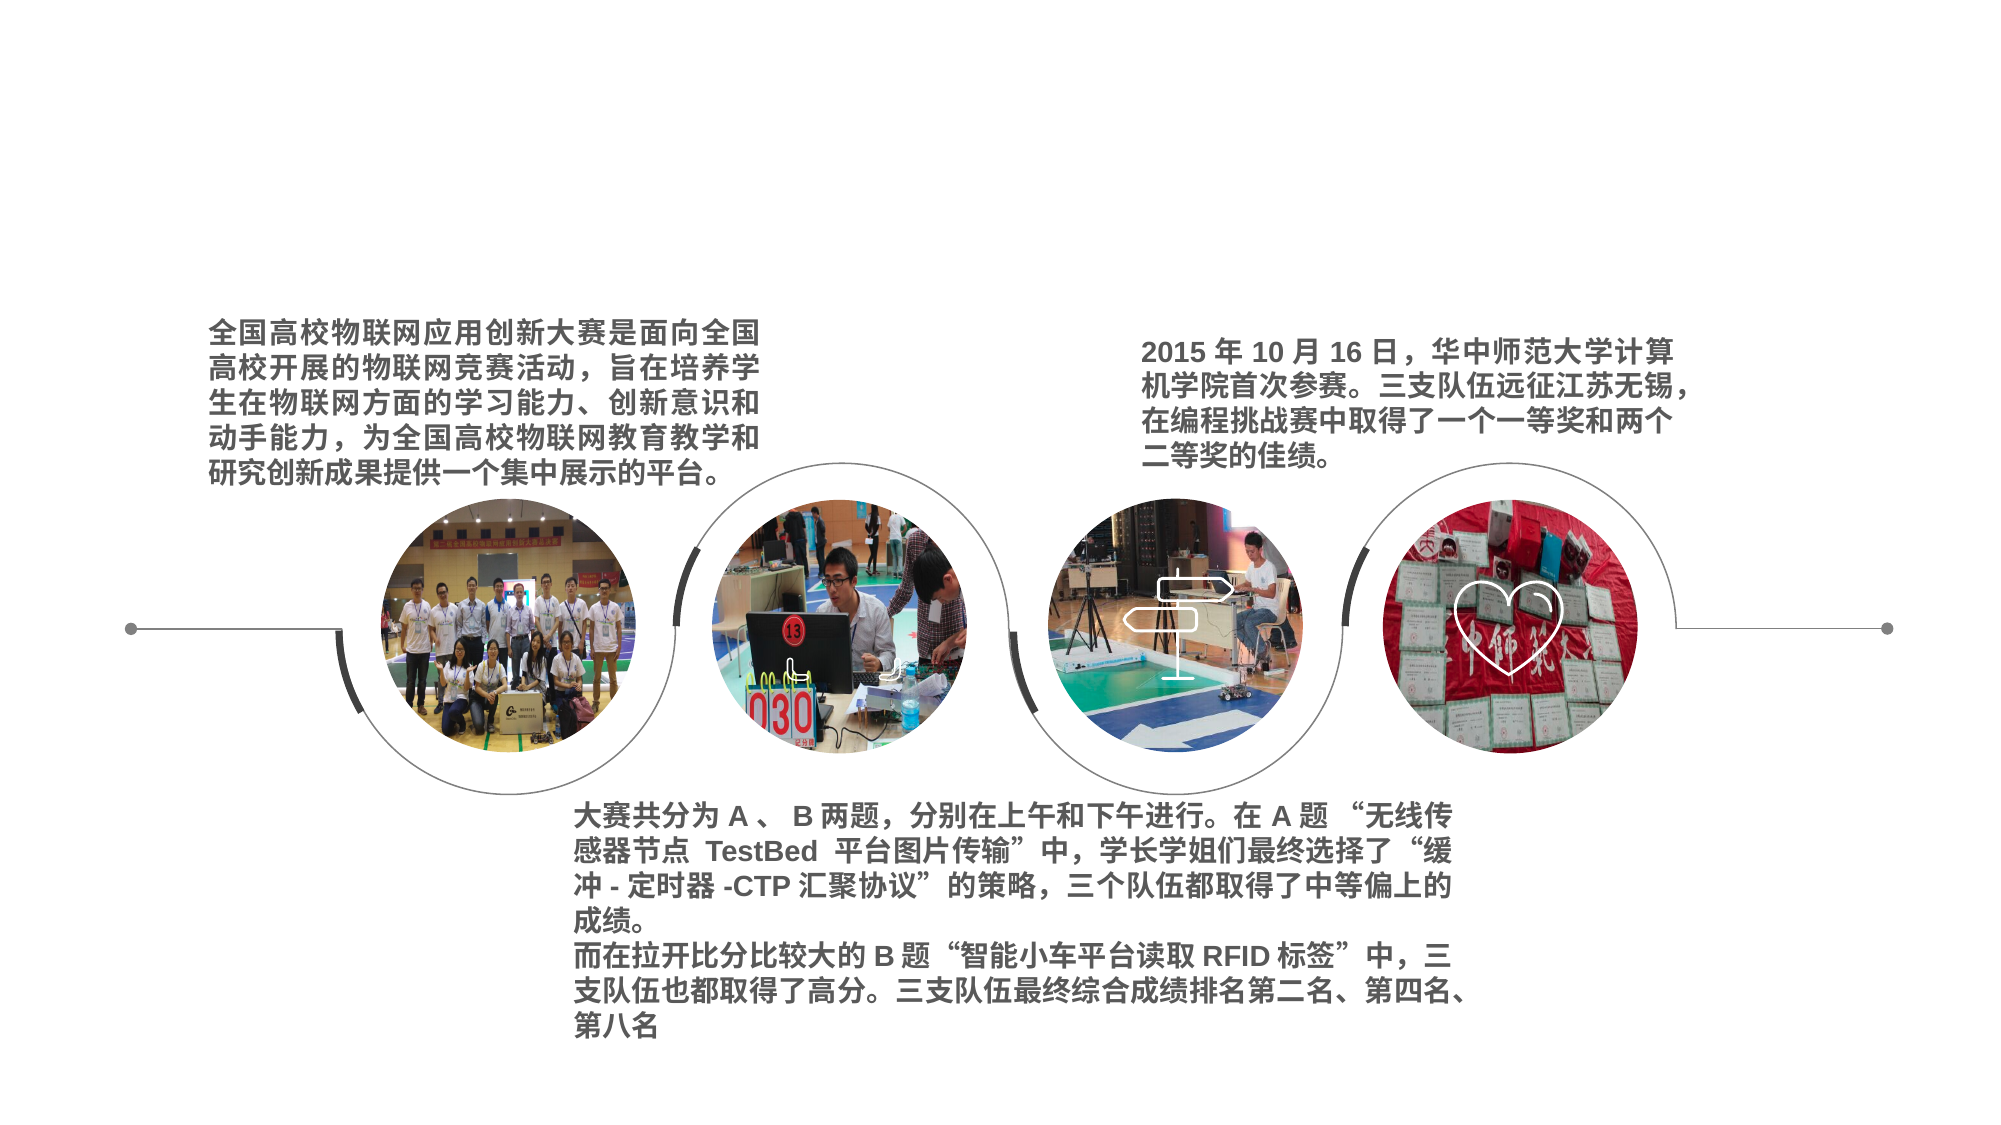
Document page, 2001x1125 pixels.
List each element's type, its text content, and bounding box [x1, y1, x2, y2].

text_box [1048, 498, 1303, 753]
text_box 2015年10月16日，华中师范大学计算机学院首次参赛。三支队伍远征江苏无锡，在编程挑战赛中取得了一个一等奖和两个二等奖的佳绩。 [1126, 325, 1689, 459]
text_box 大赛共分为A、B两题，分别在上午和下午进行。在A题 “无线传感器节点 TestBed 平台图片传输”中，学长学姐们最终选择了“缓冲-定时器-CTP汇聚协议”的策略，三个队伍都取得了中等偏上的成绩。 而在拉开比分比较大的B题“智能小车平台读取RFID标签”中，三支队伍也都取得了高分。三支队伍最终综合成绩排名第二名、第四名、第八名 [558, 799, 1468, 1049]
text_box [1382, 499, 1638, 754]
text_box 全国高校物联网应用创新大赛是面向全国高校开展的物联网竞赛活动，旨在培养学生在物联网方面的学习能力、创新意识和动手能力，为全国高校物联网教育教学和研究创新成果提供一个集中展示的平台。 [193, 307, 776, 459]
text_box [712, 499, 967, 754]
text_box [130, 459, 1888, 799]
